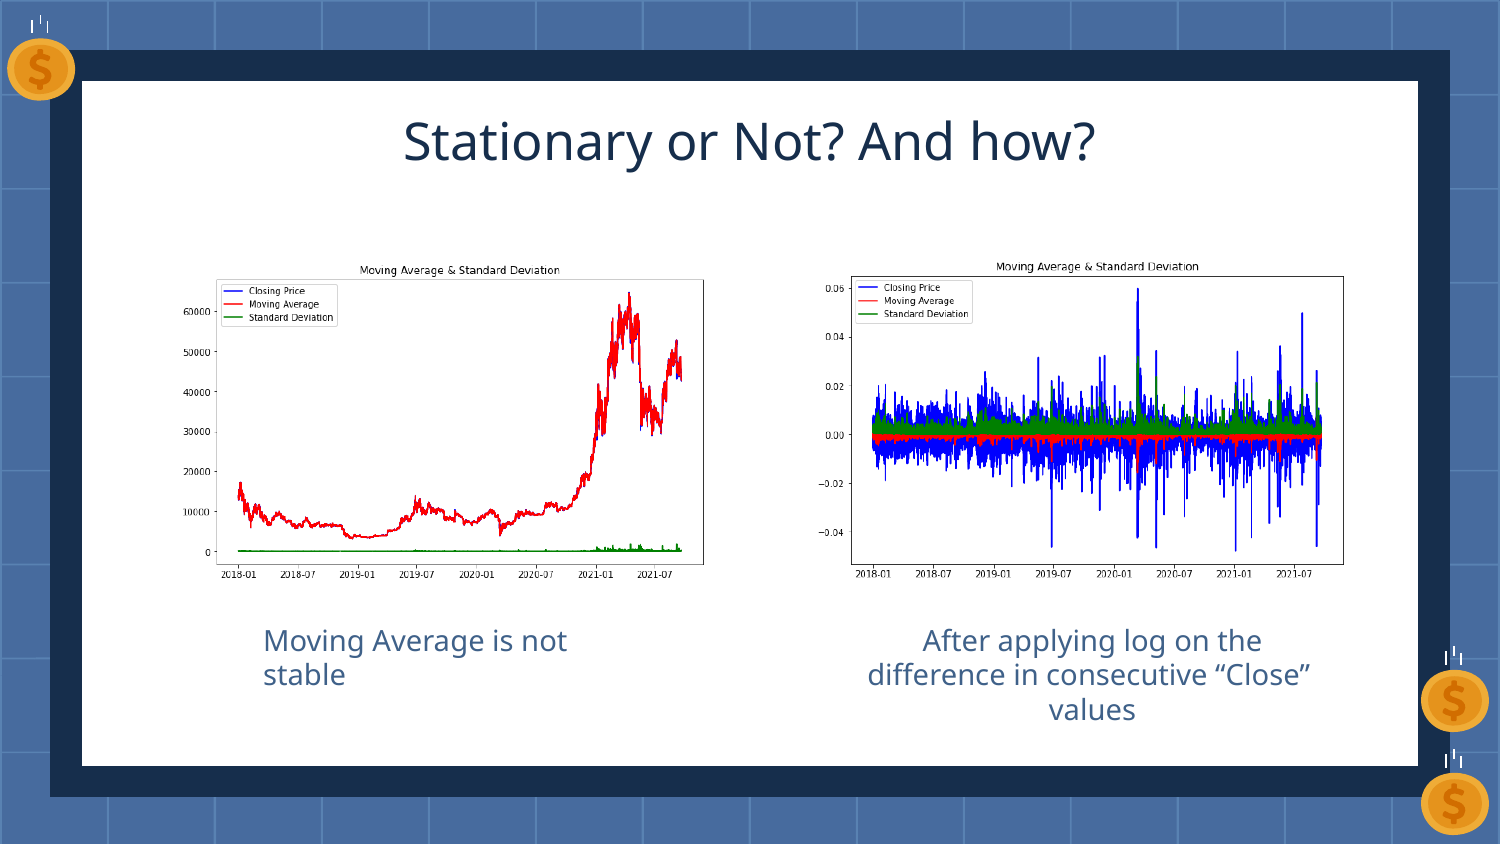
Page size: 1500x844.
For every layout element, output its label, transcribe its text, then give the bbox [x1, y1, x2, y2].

title Stationary or Not? And how? [118, 93, 1382, 188]
picture [810, 255, 1350, 585]
text_box After applying log on the difference in consecutive “Close” values [851, 614, 1334, 734]
picture [176, 259, 710, 585]
text_box Moving Average is not stable [248, 614, 664, 700]
